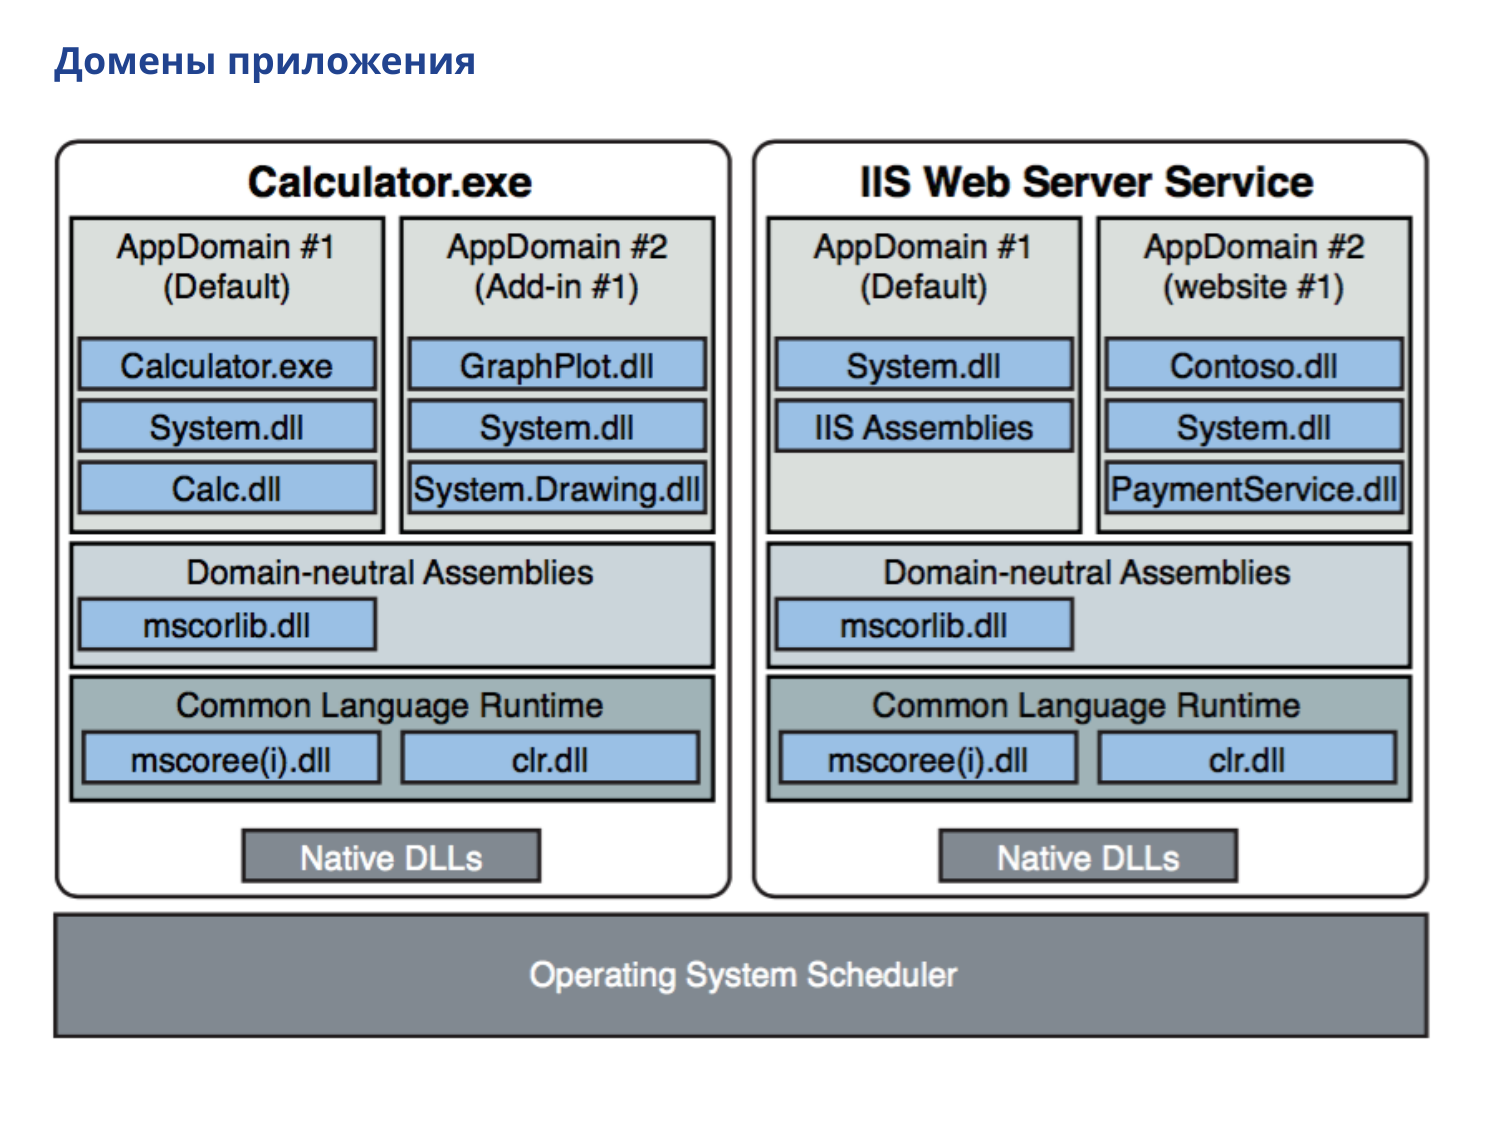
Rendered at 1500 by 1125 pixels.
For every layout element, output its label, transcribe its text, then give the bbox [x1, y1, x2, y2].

picture [36, 124, 1445, 1055]
title Домены приложения [36, 28, 1470, 126]
